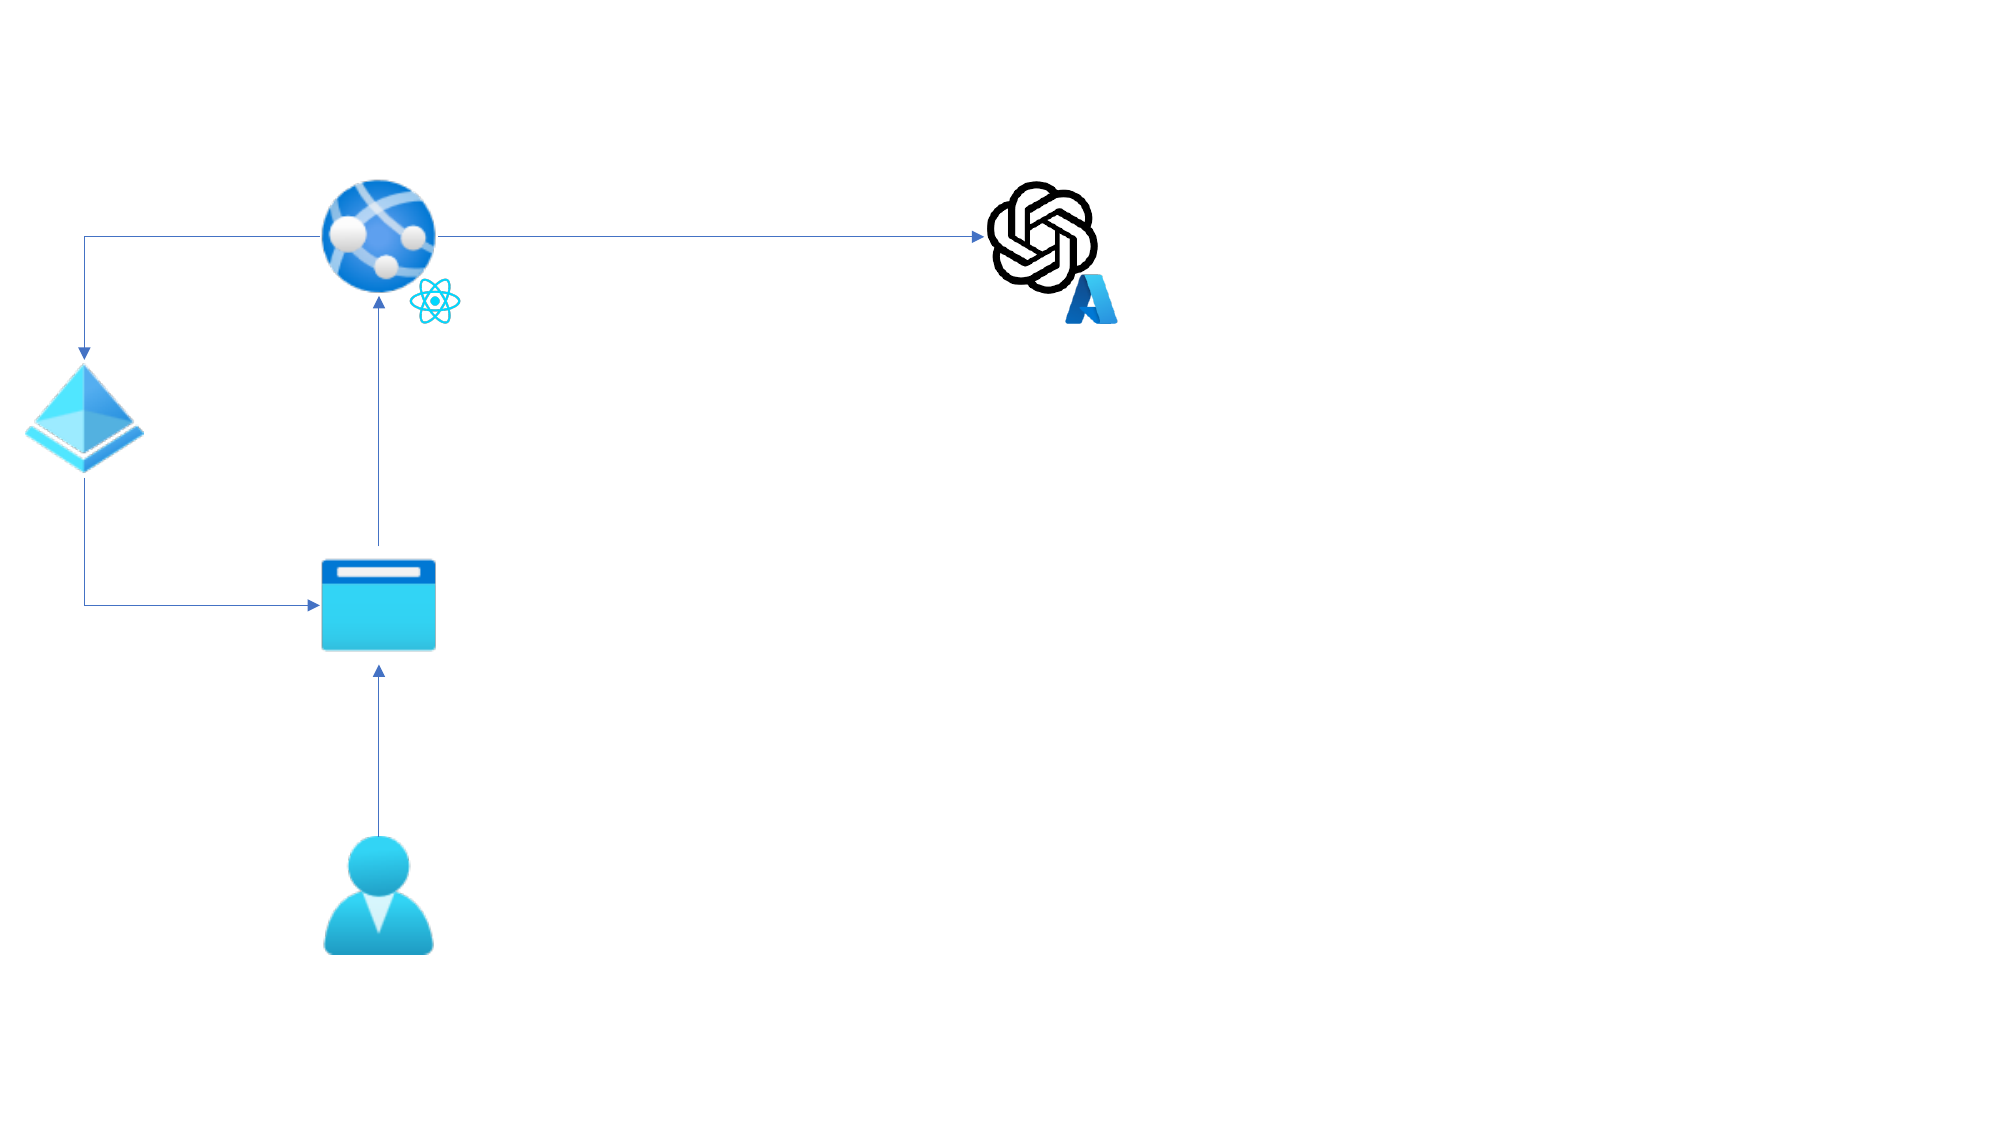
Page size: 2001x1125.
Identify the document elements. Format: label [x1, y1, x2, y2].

text_box [84, 236, 320, 360]
picture [319, 836, 439, 956]
picture [319, 546, 439, 665]
picture [25, 359, 144, 478]
text_box [319, 177, 462, 328]
text_box [952, 148, 1131, 326]
text_box [138, 423, 266, 660]
